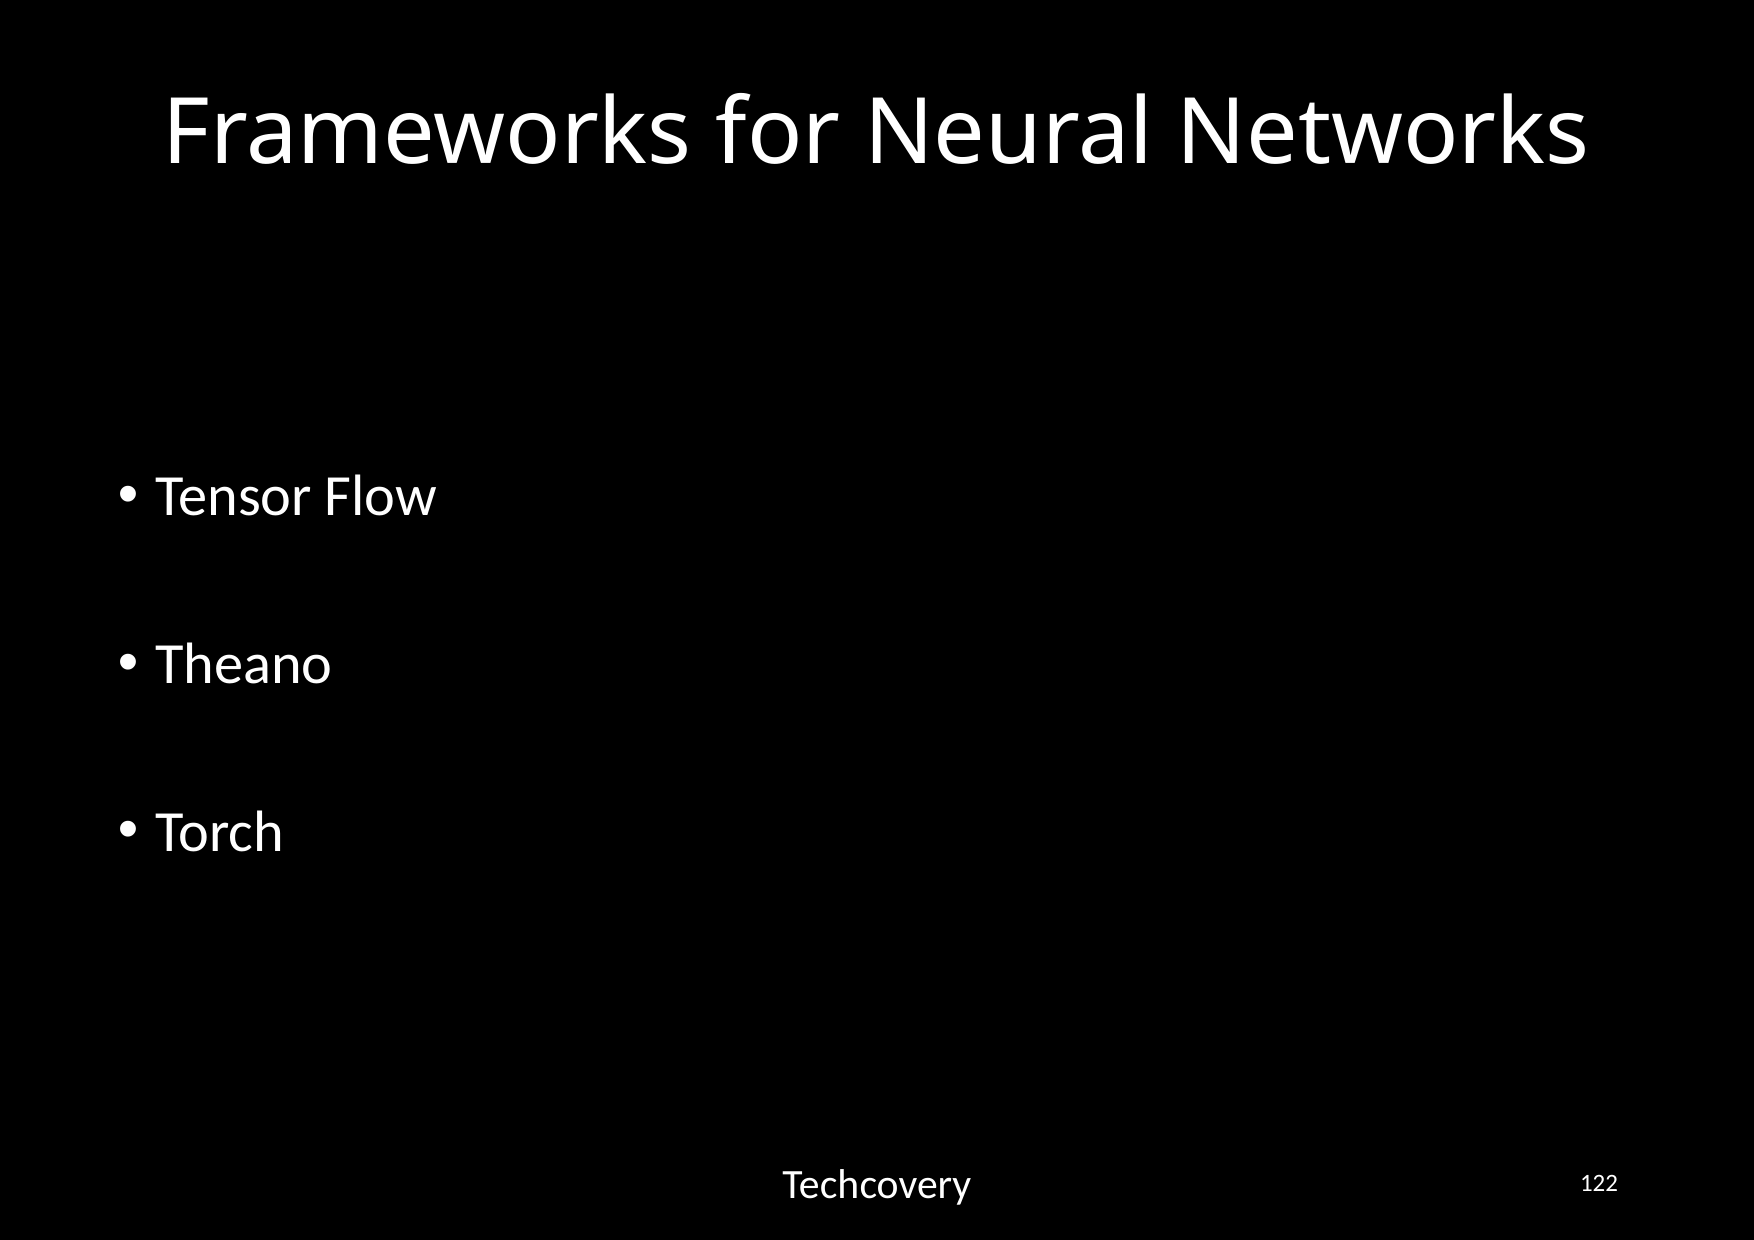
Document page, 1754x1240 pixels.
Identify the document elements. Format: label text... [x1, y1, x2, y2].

title Frameworks for Neural Networks [120, 66, 1634, 202]
list Tensor Flow Theano Torch [102, 458, 1651, 891]
slide_number 122 [1238, 1148, 1634, 1215]
footer Techcovery [580, 1148, 1173, 1215]
